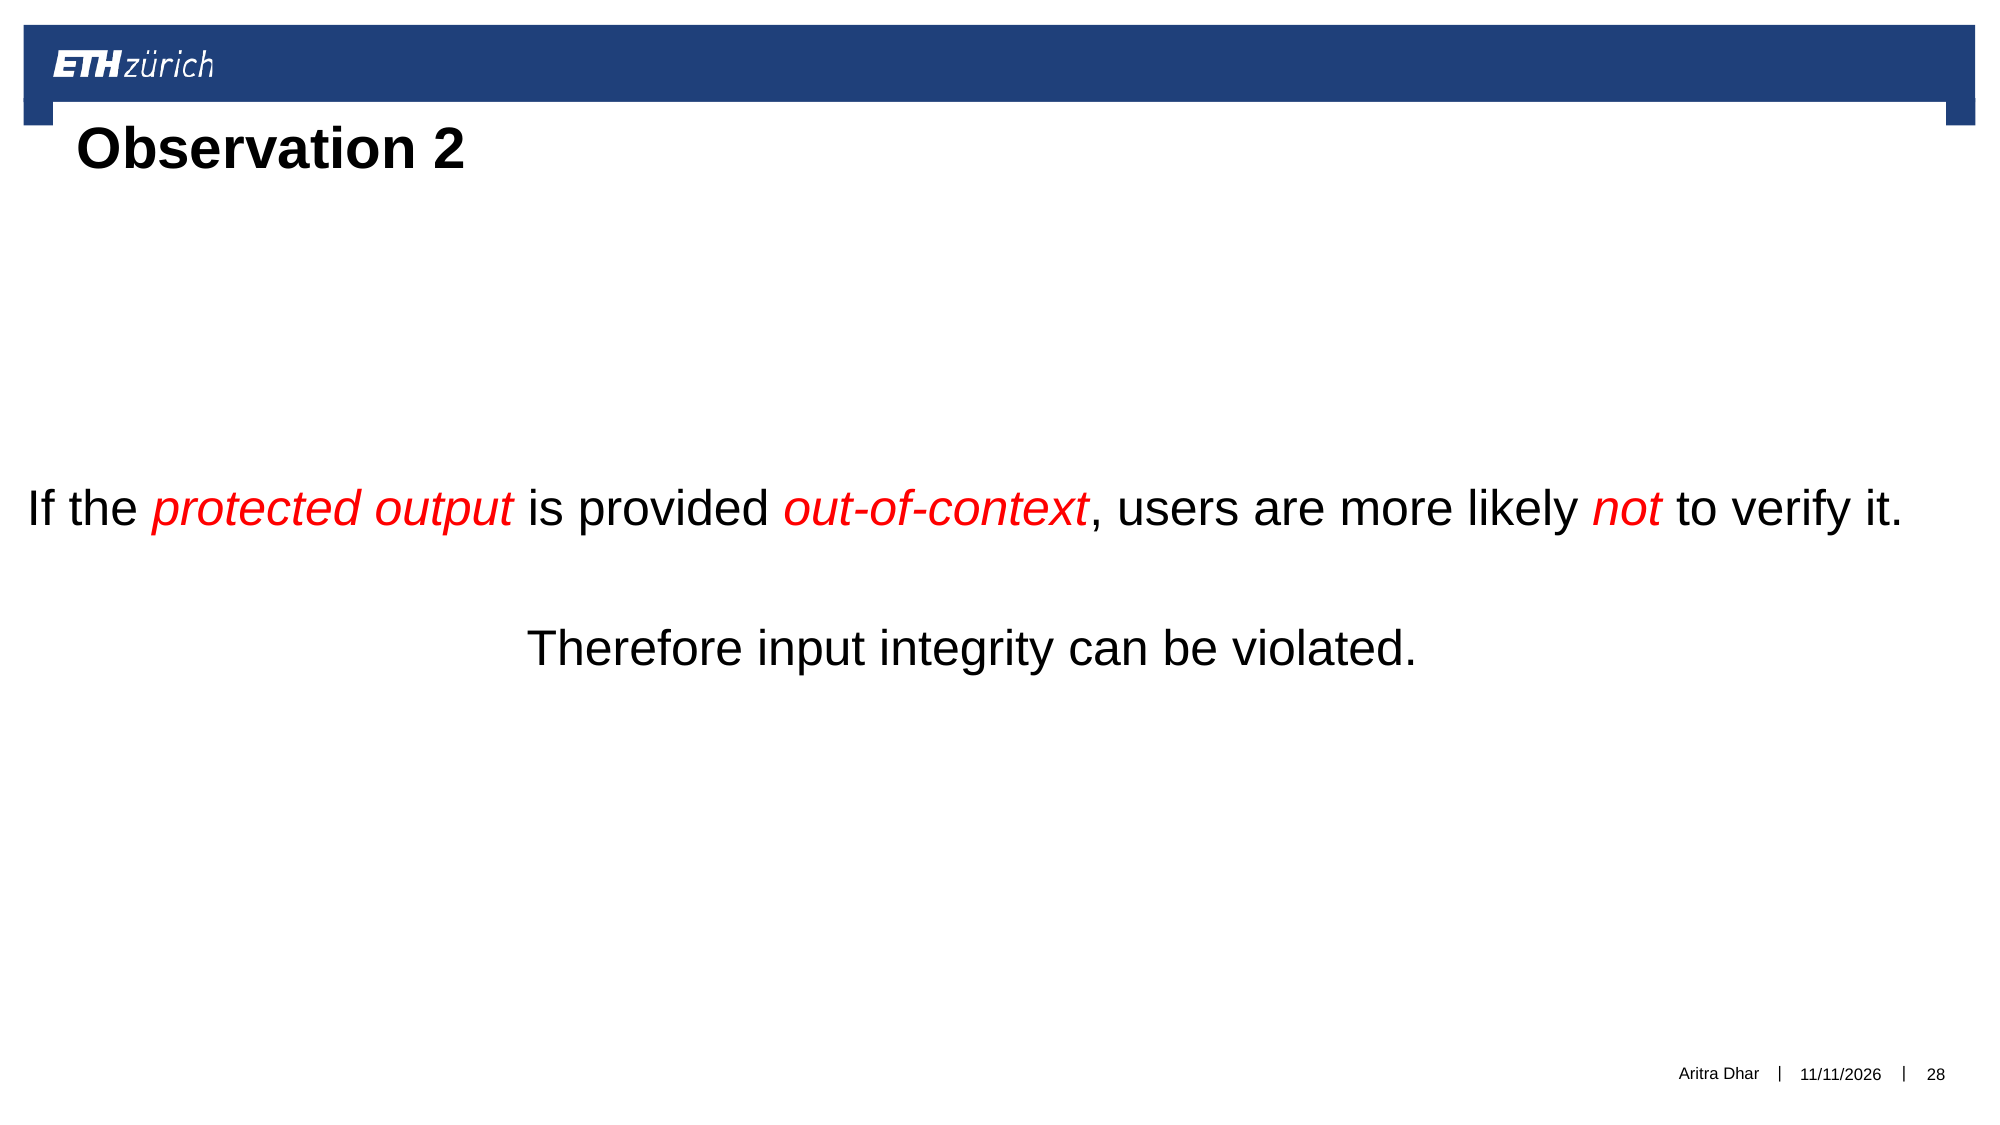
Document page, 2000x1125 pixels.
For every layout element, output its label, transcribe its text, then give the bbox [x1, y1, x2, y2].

slide_number 28 [1906, 1034, 1966, 1112]
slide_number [1790, 1034, 1892, 1112]
footer Aritra Dhar [999, 1034, 1760, 1111]
title Observation 2 [53, 101, 1946, 262]
list If the protected output is provided out-of-context, users are more likely not to verify it. Therefore input integrity can be violated. [0, 474, 1946, 688]
